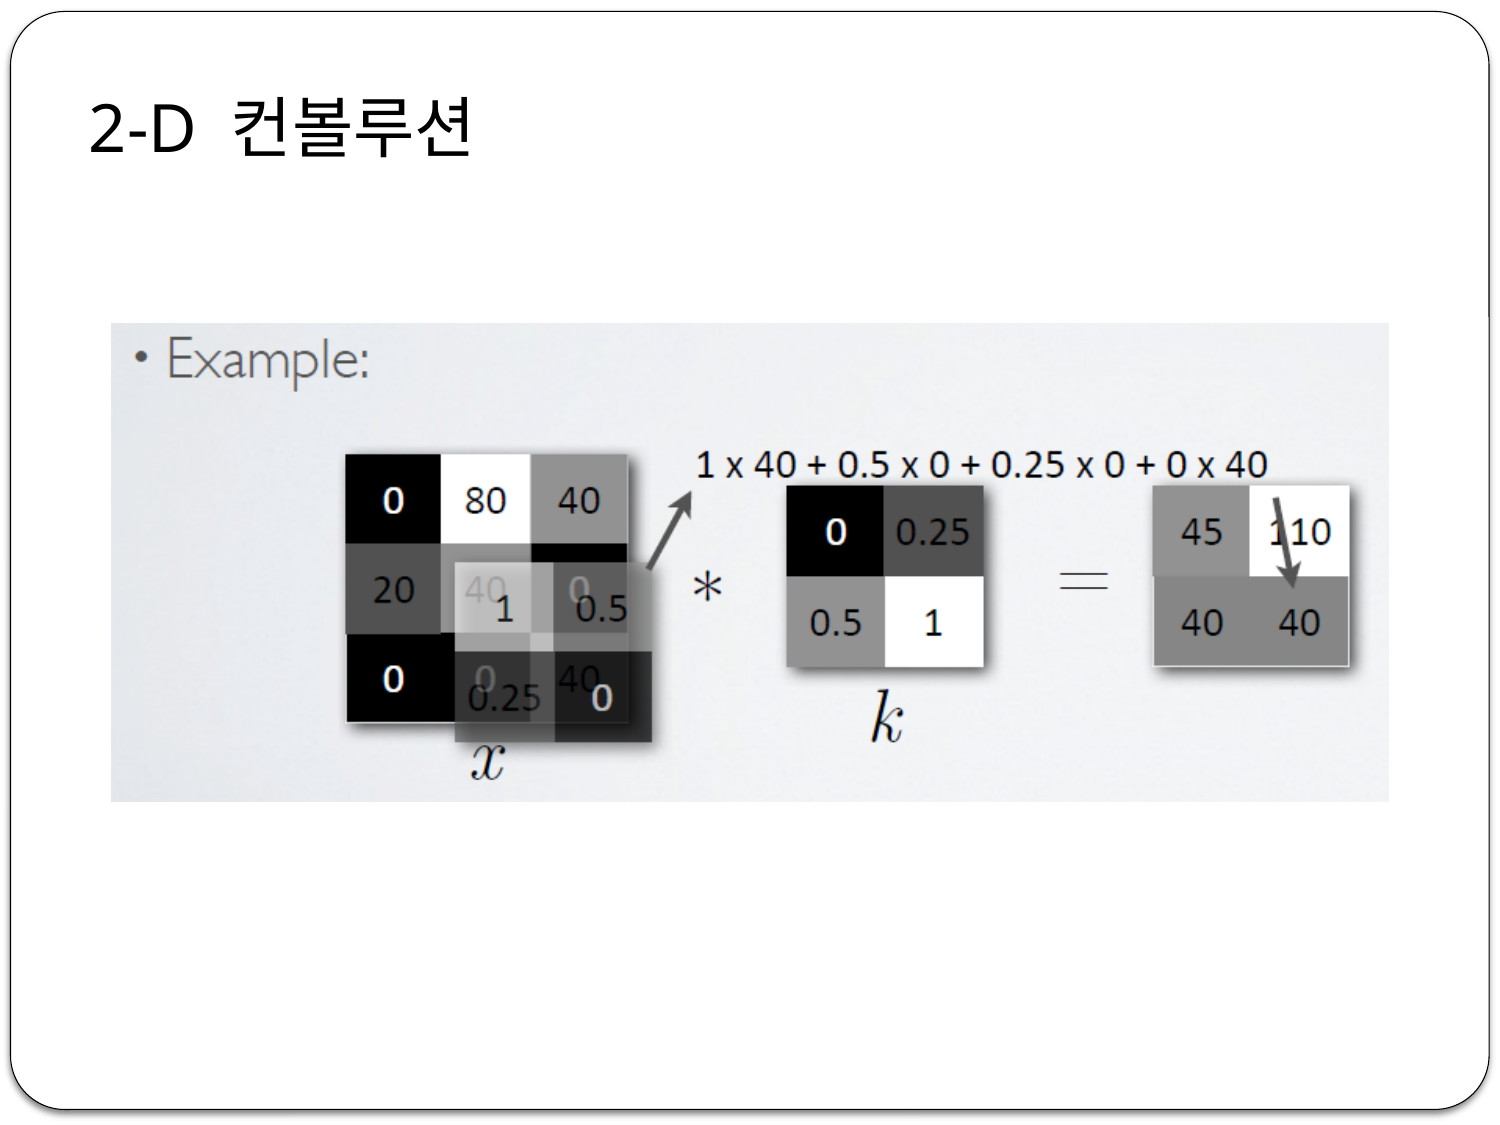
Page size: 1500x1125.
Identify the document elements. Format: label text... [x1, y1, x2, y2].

text_box 2-D 컨볼루션 [74, 78, 492, 173]
picture [111, 323, 1389, 802]
